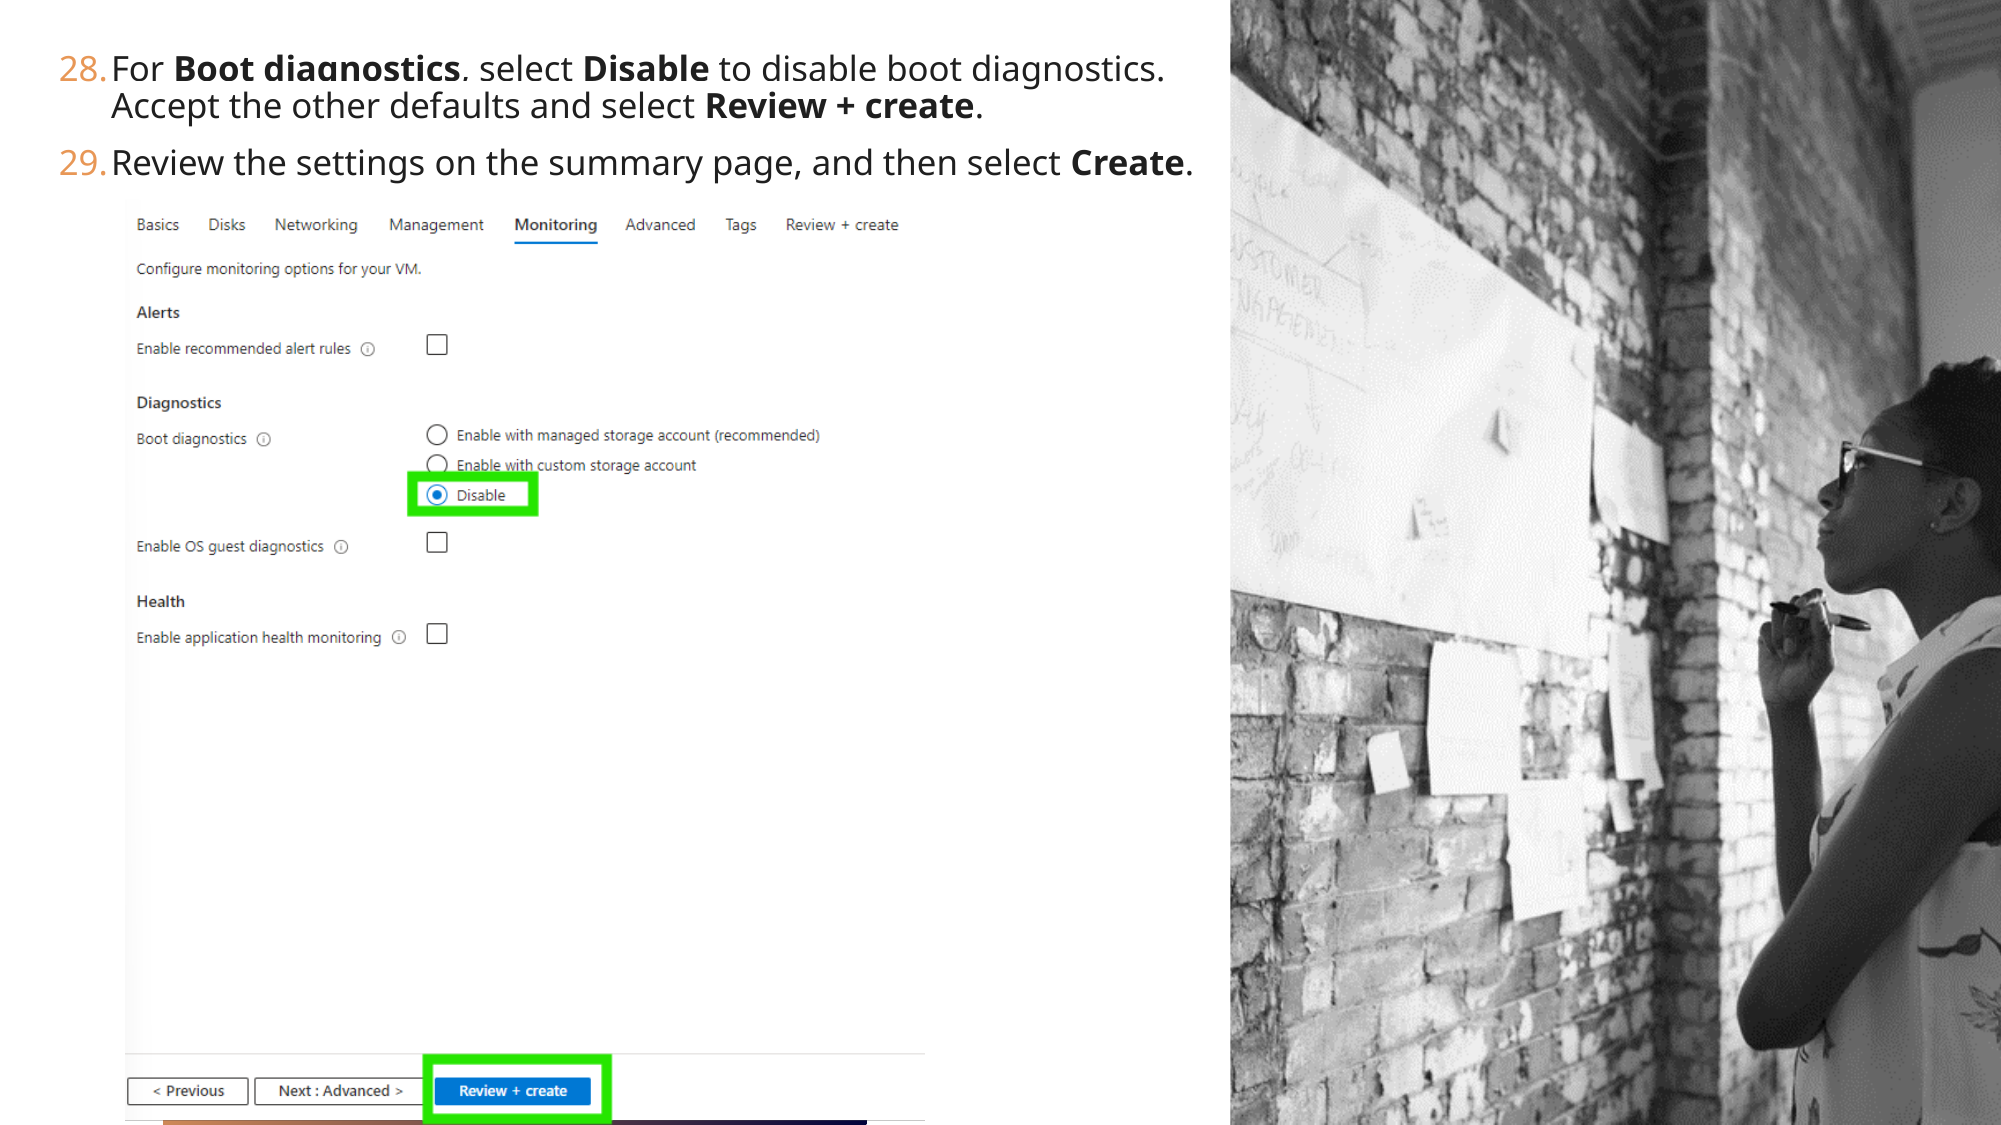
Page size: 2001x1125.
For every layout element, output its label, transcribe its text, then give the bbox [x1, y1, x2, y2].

picture [1229, 0, 2001, 1125]
list For Boot diagnostics, select Disable to disable boot diagnostics. Accept the other defaults and select Review + create. Review the settings on the summary page, and then select Create. [43, 43, 1229, 200]
picture [125, 199, 926, 1125]
